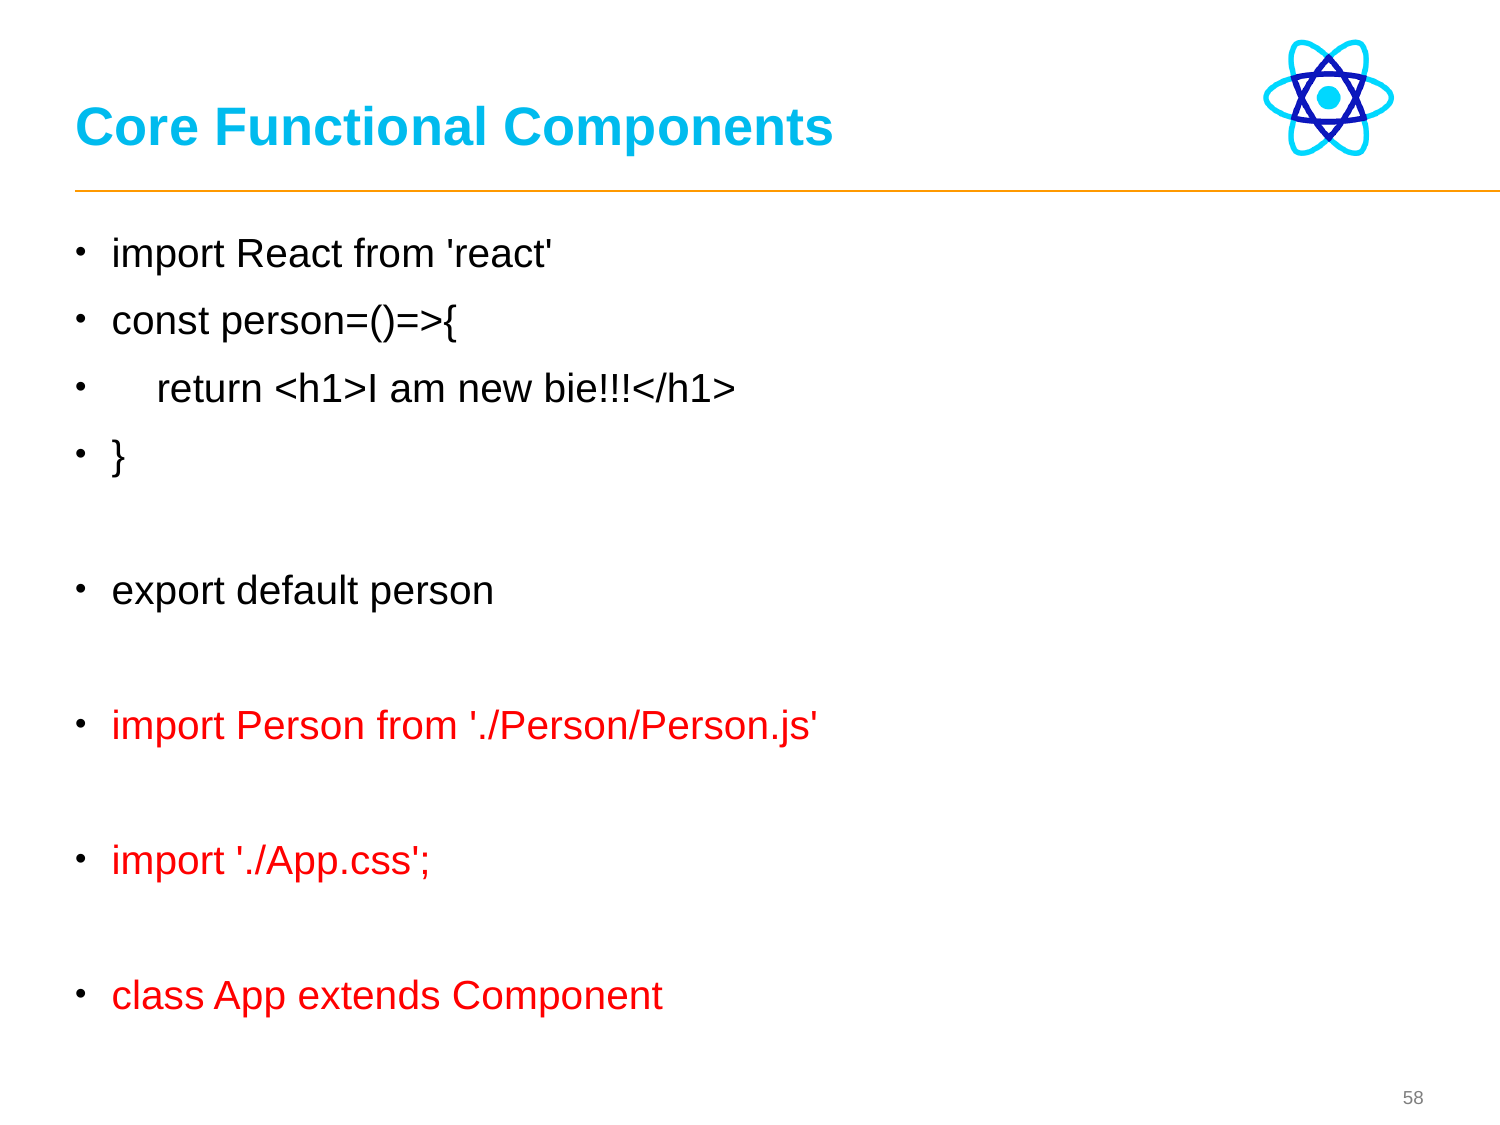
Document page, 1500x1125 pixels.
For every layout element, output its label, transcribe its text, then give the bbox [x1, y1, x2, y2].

list import React from 'react' const person=()=>{ return <h1>I am new bie!!!</h1> } export default person import Person from './Person/Person.js' import './App.css'; class App extends Component [75, 226, 1425, 1018]
title Core Functional Components [75, 27, 1422, 157]
